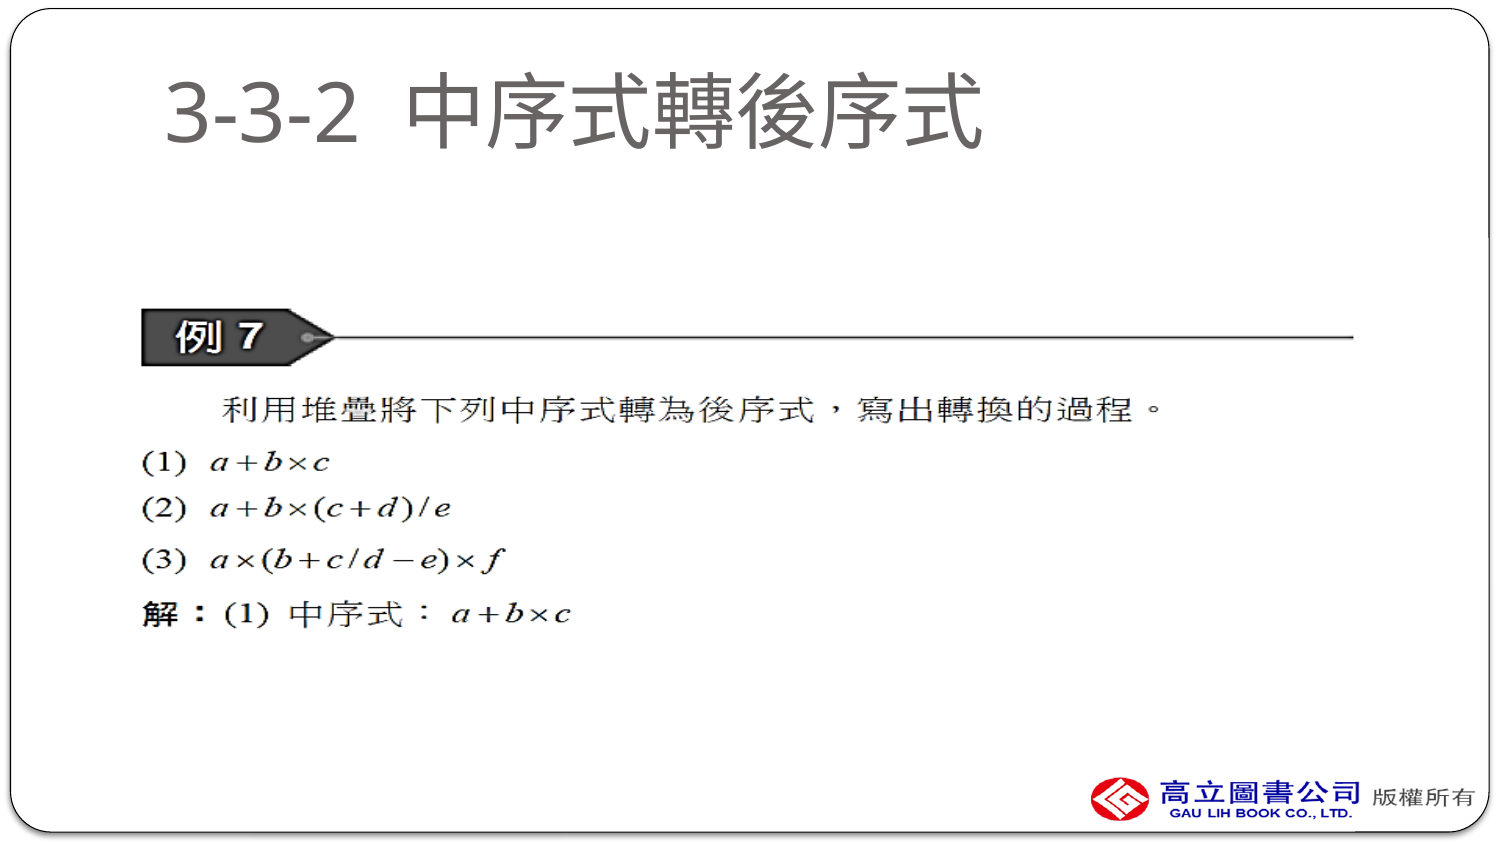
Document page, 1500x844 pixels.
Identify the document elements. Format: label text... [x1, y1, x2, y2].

title 3-3-2 中序式轉後序式 [150, 33, 1425, 175]
picture [90, 297, 1410, 641]
picture [1091, 770, 1500, 827]
